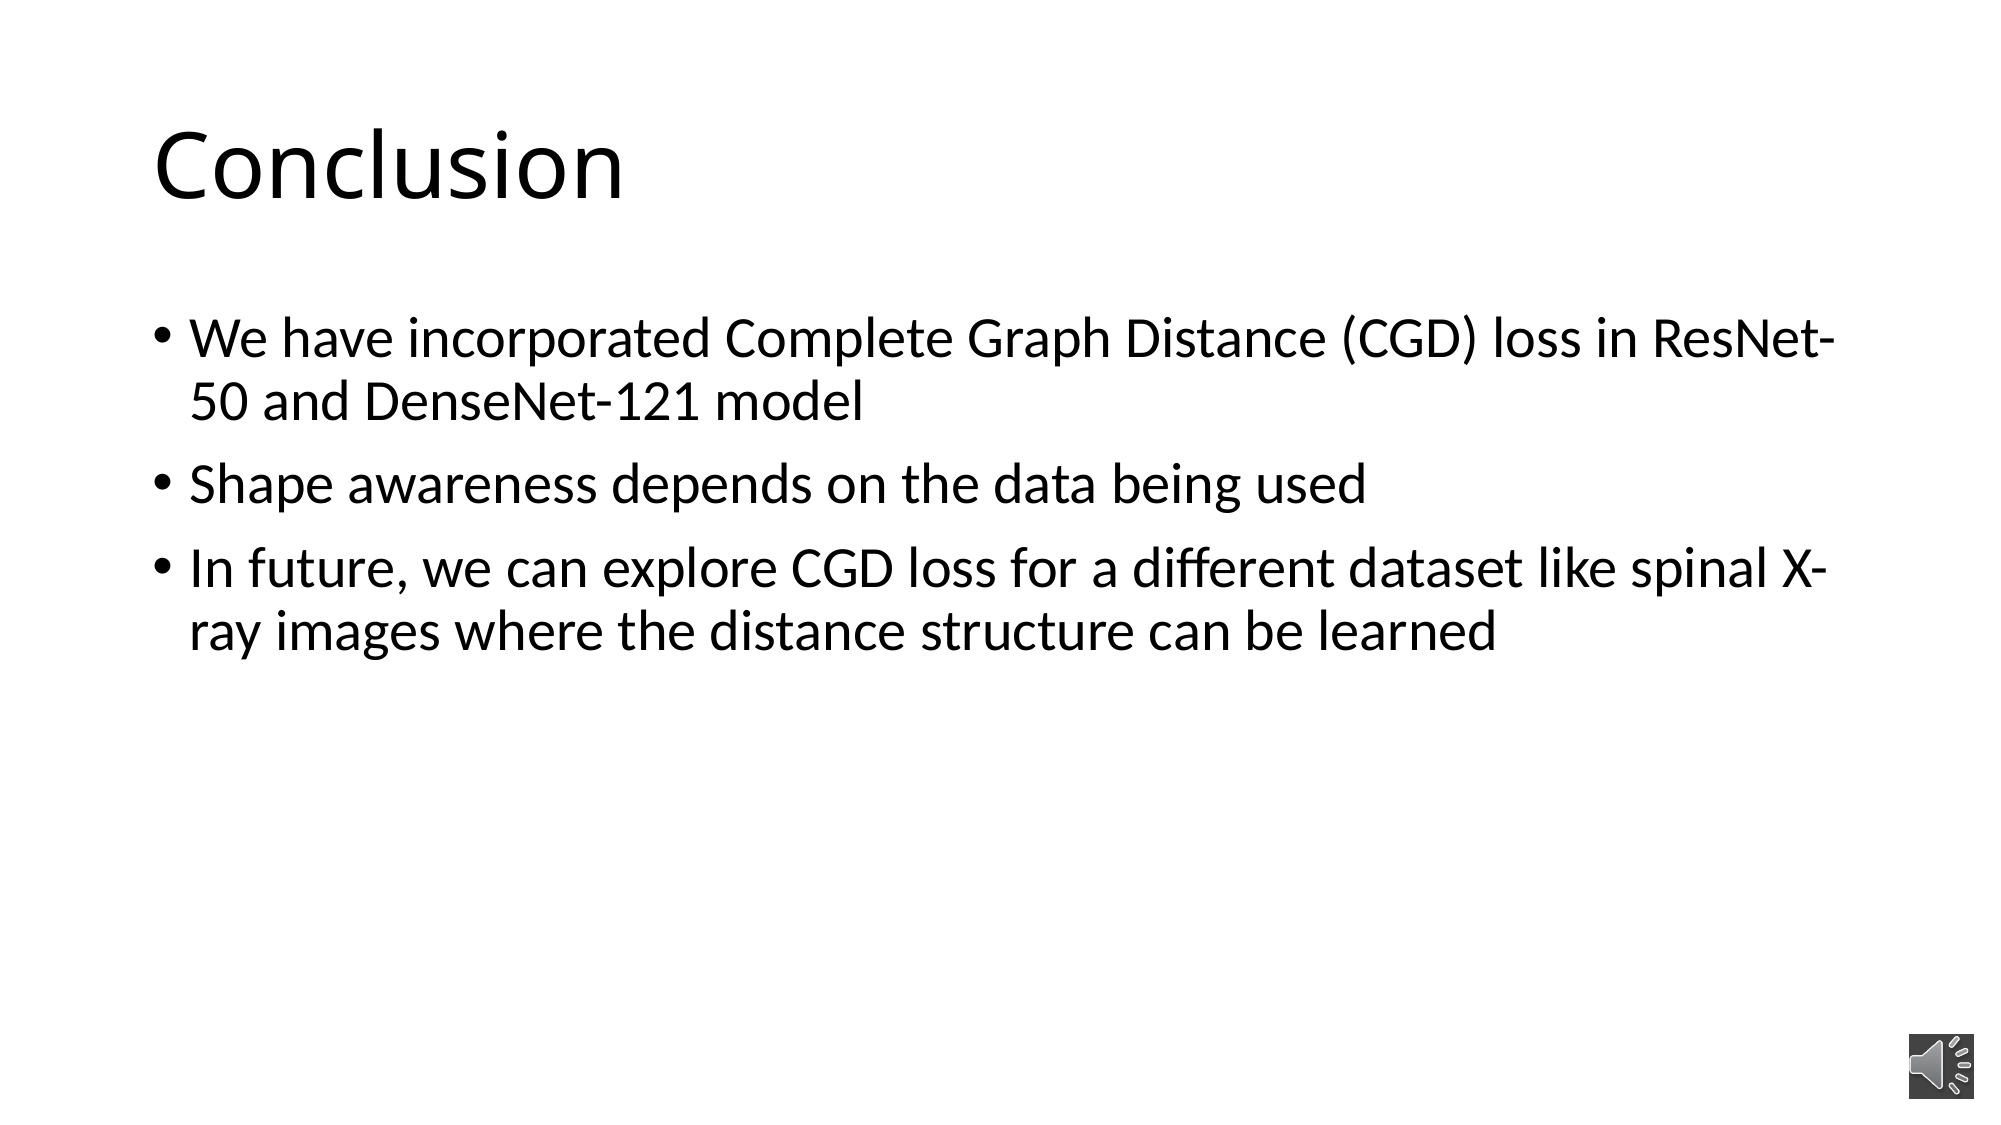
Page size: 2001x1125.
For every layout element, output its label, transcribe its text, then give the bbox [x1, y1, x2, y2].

picture [1908, 1033, 1975, 1100]
list We have incorporated Complete Graph Distance (CGD) loss in ResNet-50 and DenseNet-121 model Shape awareness depends on the data being used In future, we can explore CGD loss for a different dataset like spinal X-ray images where the distance structure can be learned [137, 299, 1863, 1014]
title Conclusion [137, 59, 1863, 278]
